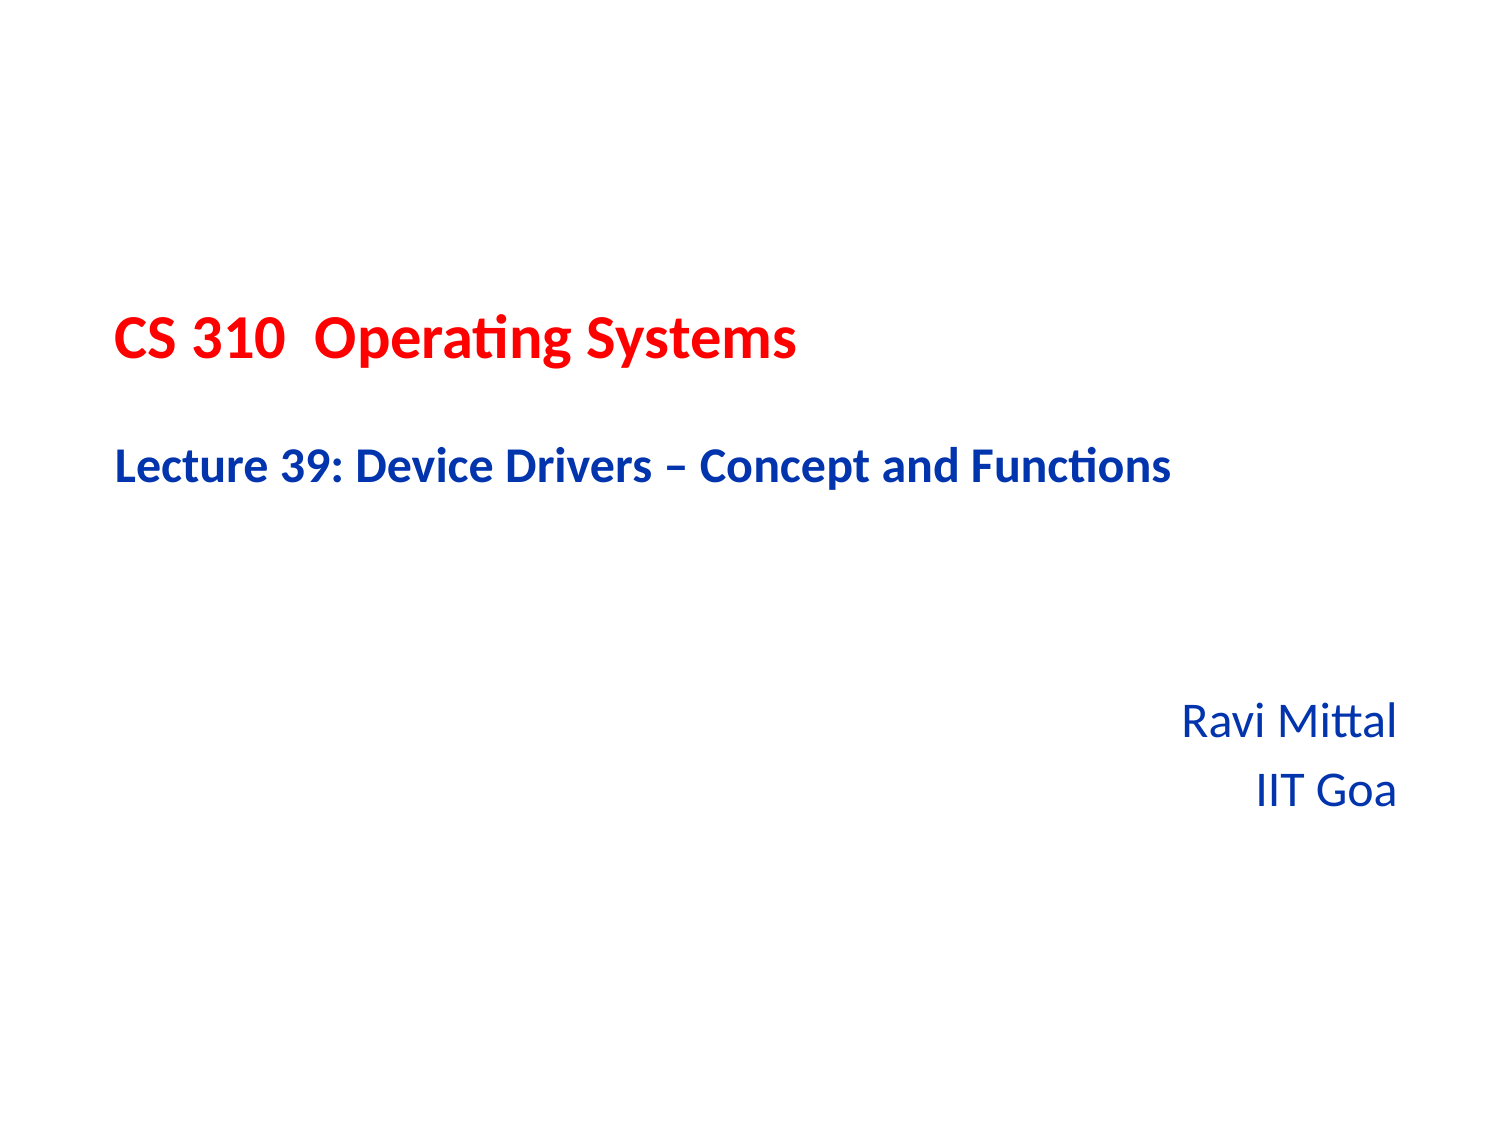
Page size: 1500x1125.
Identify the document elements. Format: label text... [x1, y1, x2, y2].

subtitle Ravi Mittal IIT Goa [99, 687, 1413, 925]
title CS 310 Operating Systems Lecture 39: Device Drivers – Concept and Functions [99, 196, 1388, 534]
